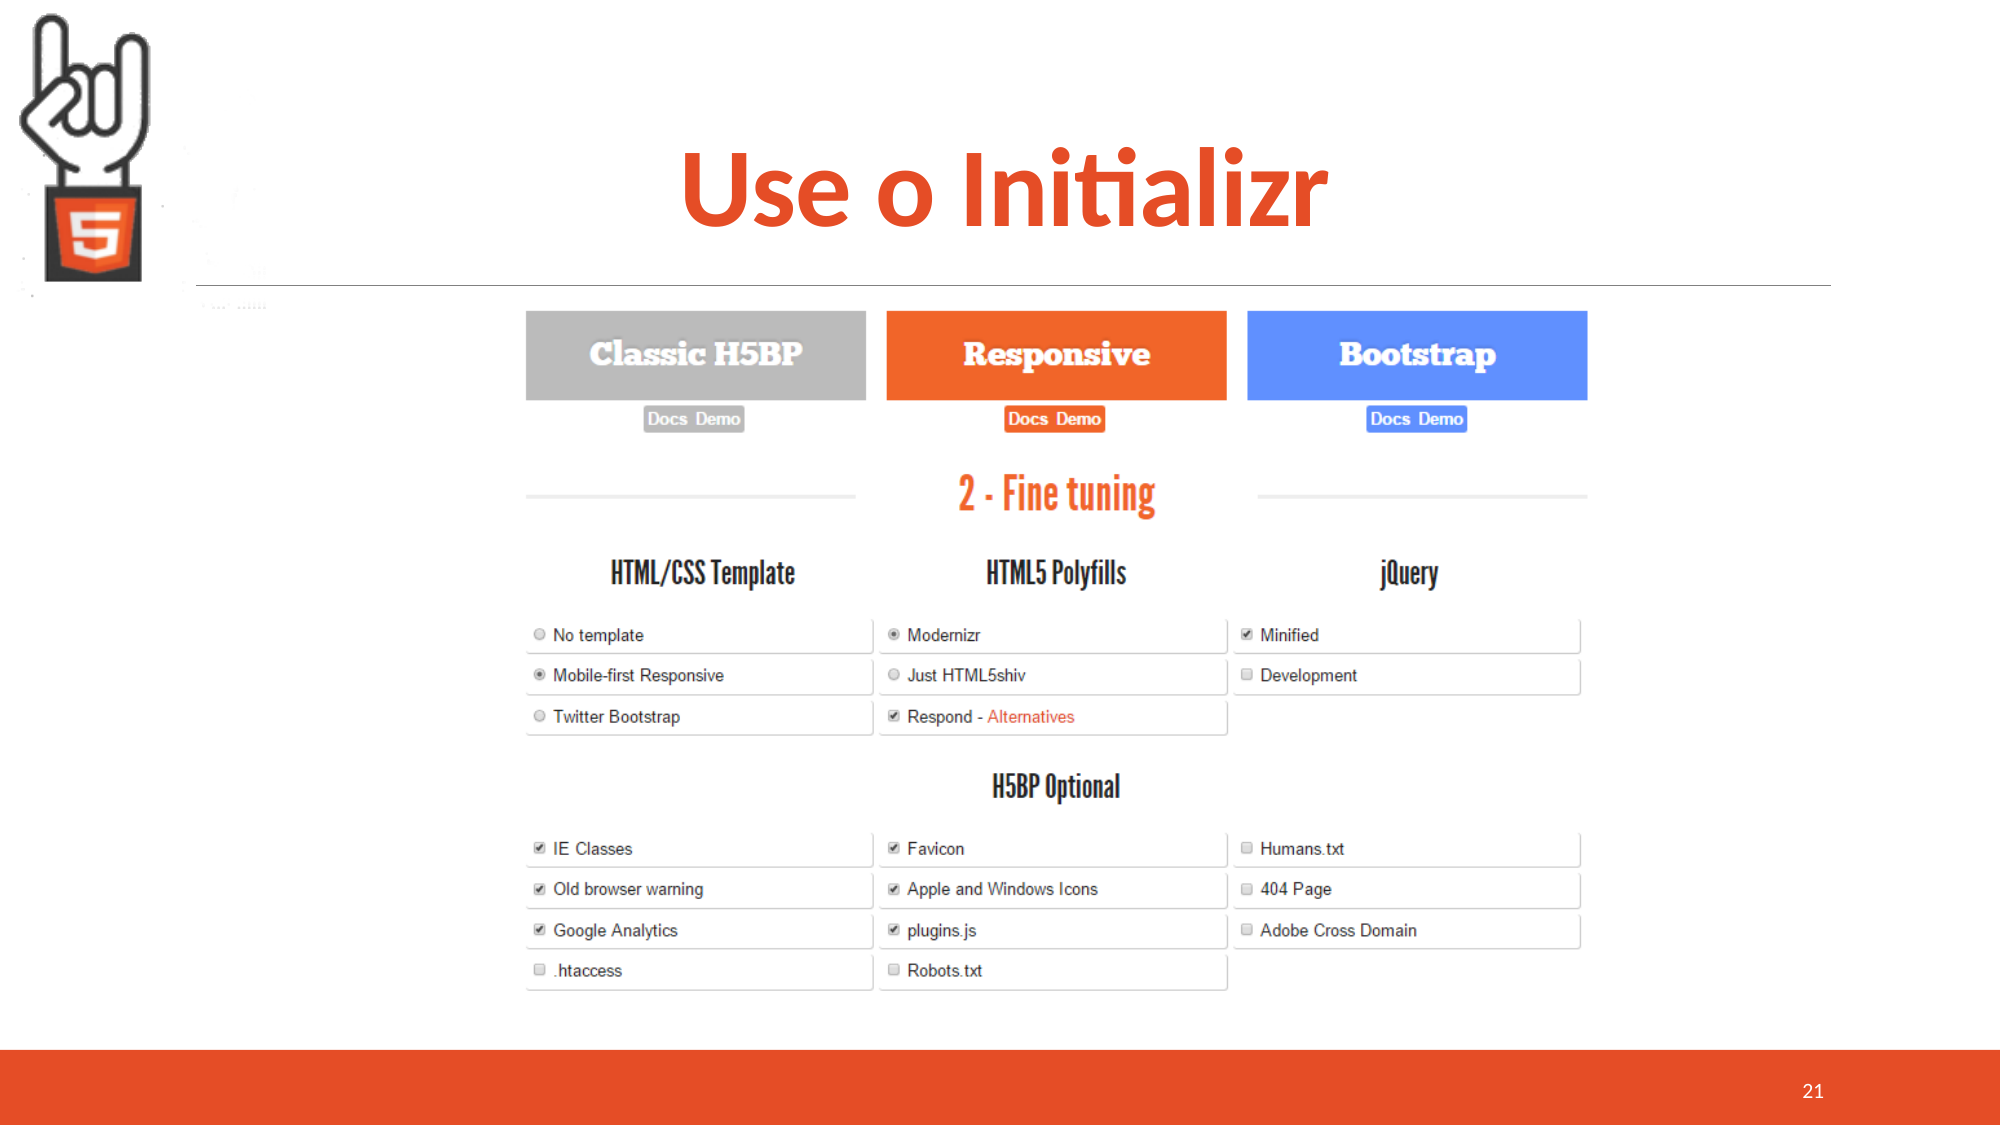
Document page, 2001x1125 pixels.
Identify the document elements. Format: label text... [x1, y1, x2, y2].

picture [0, 0, 269, 309]
title Use o Initializr [661, 53, 1349, 257]
slide_number 21 [1624, 1059, 1840, 1120]
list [499, 302, 1621, 1035]
